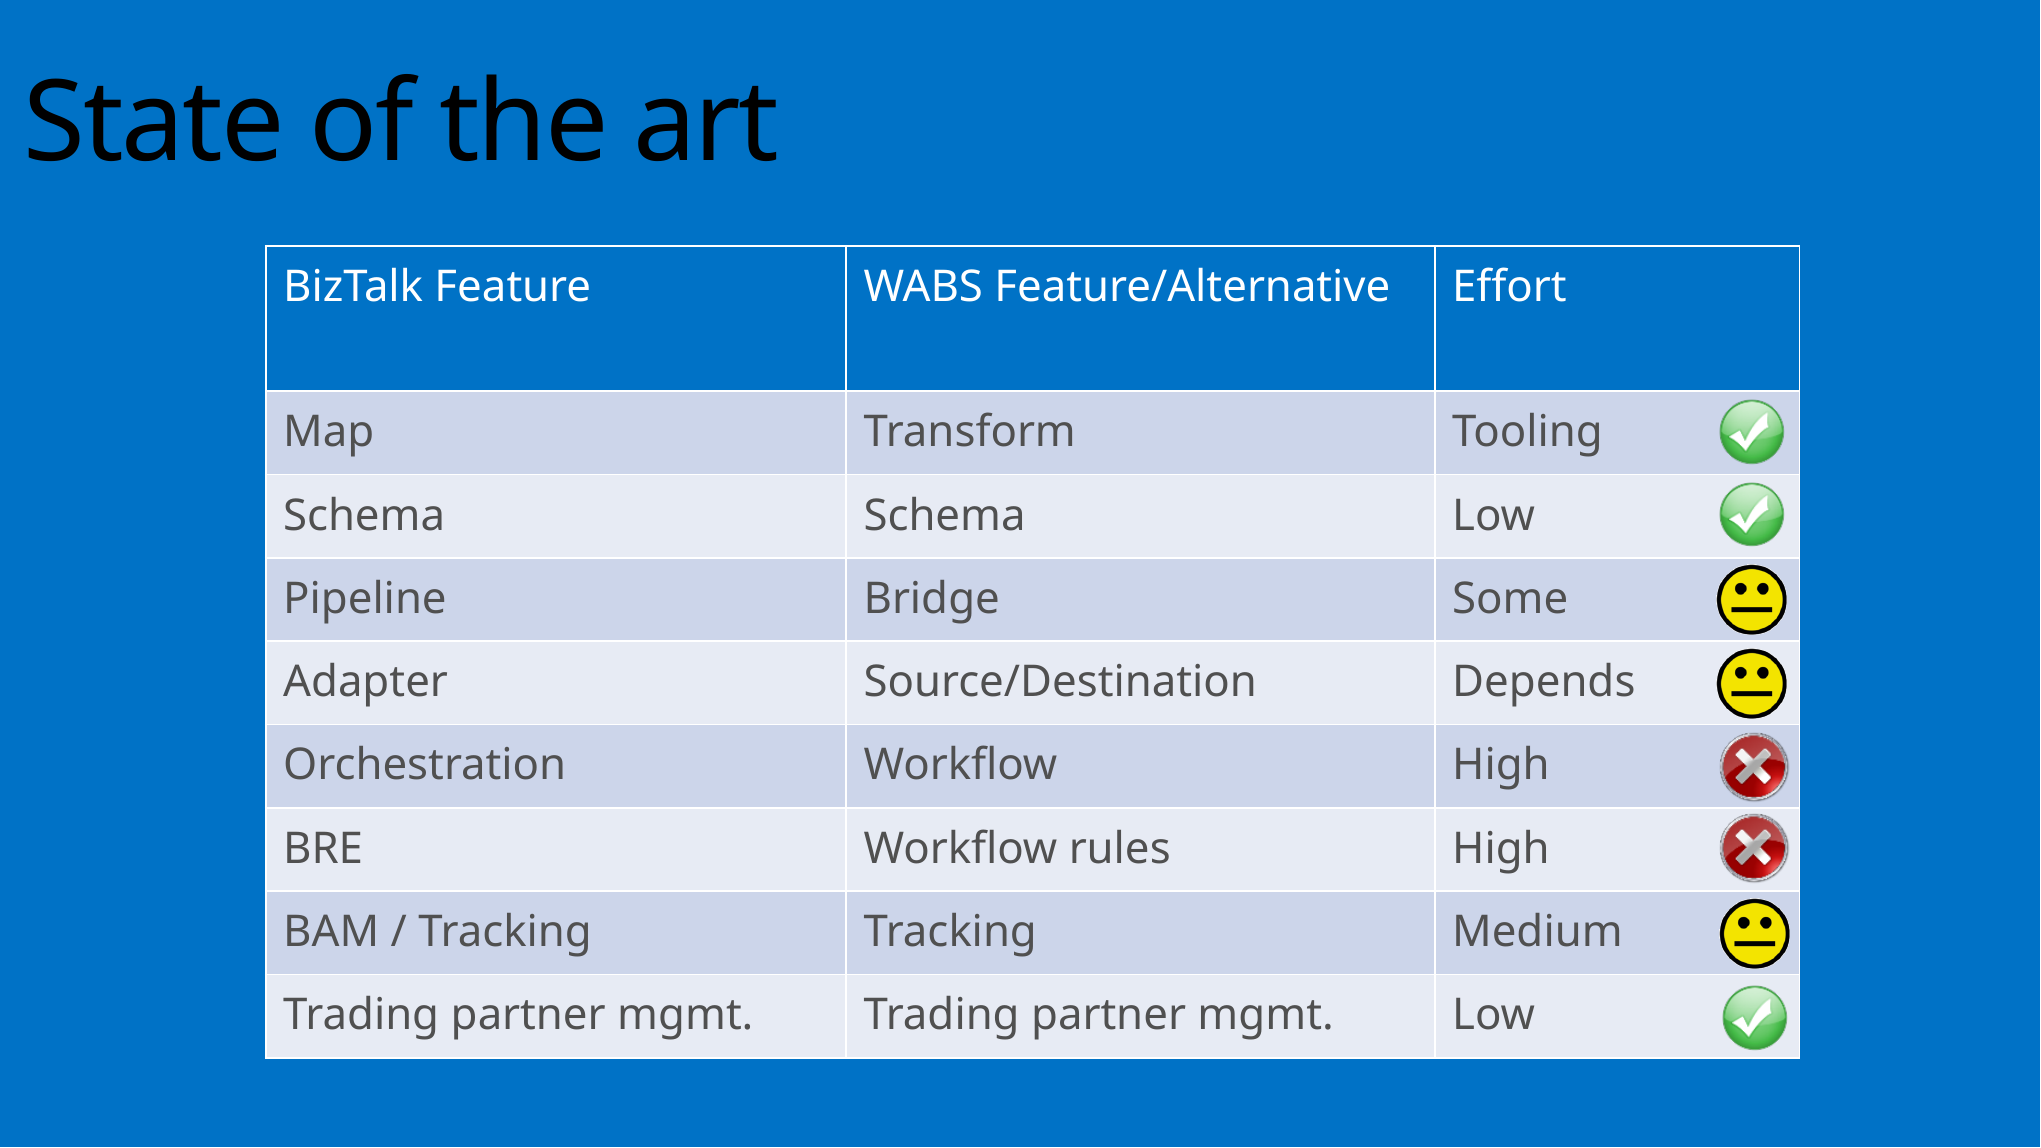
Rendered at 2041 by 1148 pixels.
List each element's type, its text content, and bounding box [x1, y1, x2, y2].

table_cell Trading partner mgmt. [267, 975, 845, 1057]
table_cell Schema [847, 475, 1434, 557]
picture [1719, 813, 1790, 884]
table_cell Medium [1436, 892, 1799, 974]
table_cell Bridge [847, 559, 1434, 640]
table_cell High [1436, 725, 1799, 807]
title State of the art [0, 48, 1919, 243]
table_cell Workflow [847, 725, 1434, 807]
table_cell Schema [267, 475, 845, 557]
table_cell High [1436, 809, 1799, 890]
table_cell BRE [267, 809, 845, 890]
table_cell Depends [1436, 642, 1799, 724]
table_cell Low [1436, 475, 1799, 557]
table_cell Workflow rules [847, 809, 1434, 890]
table_cell Tracking [847, 892, 1434, 974]
table_cell Transform [847, 392, 1434, 474]
table_header Effort [1436, 247, 1799, 390]
table_cell BAM / Tracking [267, 892, 845, 974]
table_cell Low [1436, 975, 1799, 1057]
picture [1716, 648, 1788, 719]
picture [1716, 478, 1788, 551]
table_cell Pipeline [267, 559, 845, 640]
picture [1718, 732, 1790, 803]
table_cell Tooling [1436, 392, 1799, 474]
table_cell Some [1436, 559, 1799, 640]
table_header WABS Feature/Alternative [847, 247, 1434, 390]
table_cell Map [267, 392, 845, 474]
picture [1718, 982, 1791, 1054]
table_cell Adapter [267, 642, 845, 724]
table_header BizTalk Feature [267, 247, 845, 390]
table_cell Source/Destination [847, 642, 1434, 724]
picture [1716, 396, 1788, 468]
picture [1716, 564, 1788, 635]
table_cell Trading partner mgmt. [847, 975, 1434, 1057]
picture [1718, 898, 1790, 969]
table_cell Orchestration [267, 725, 845, 807]
